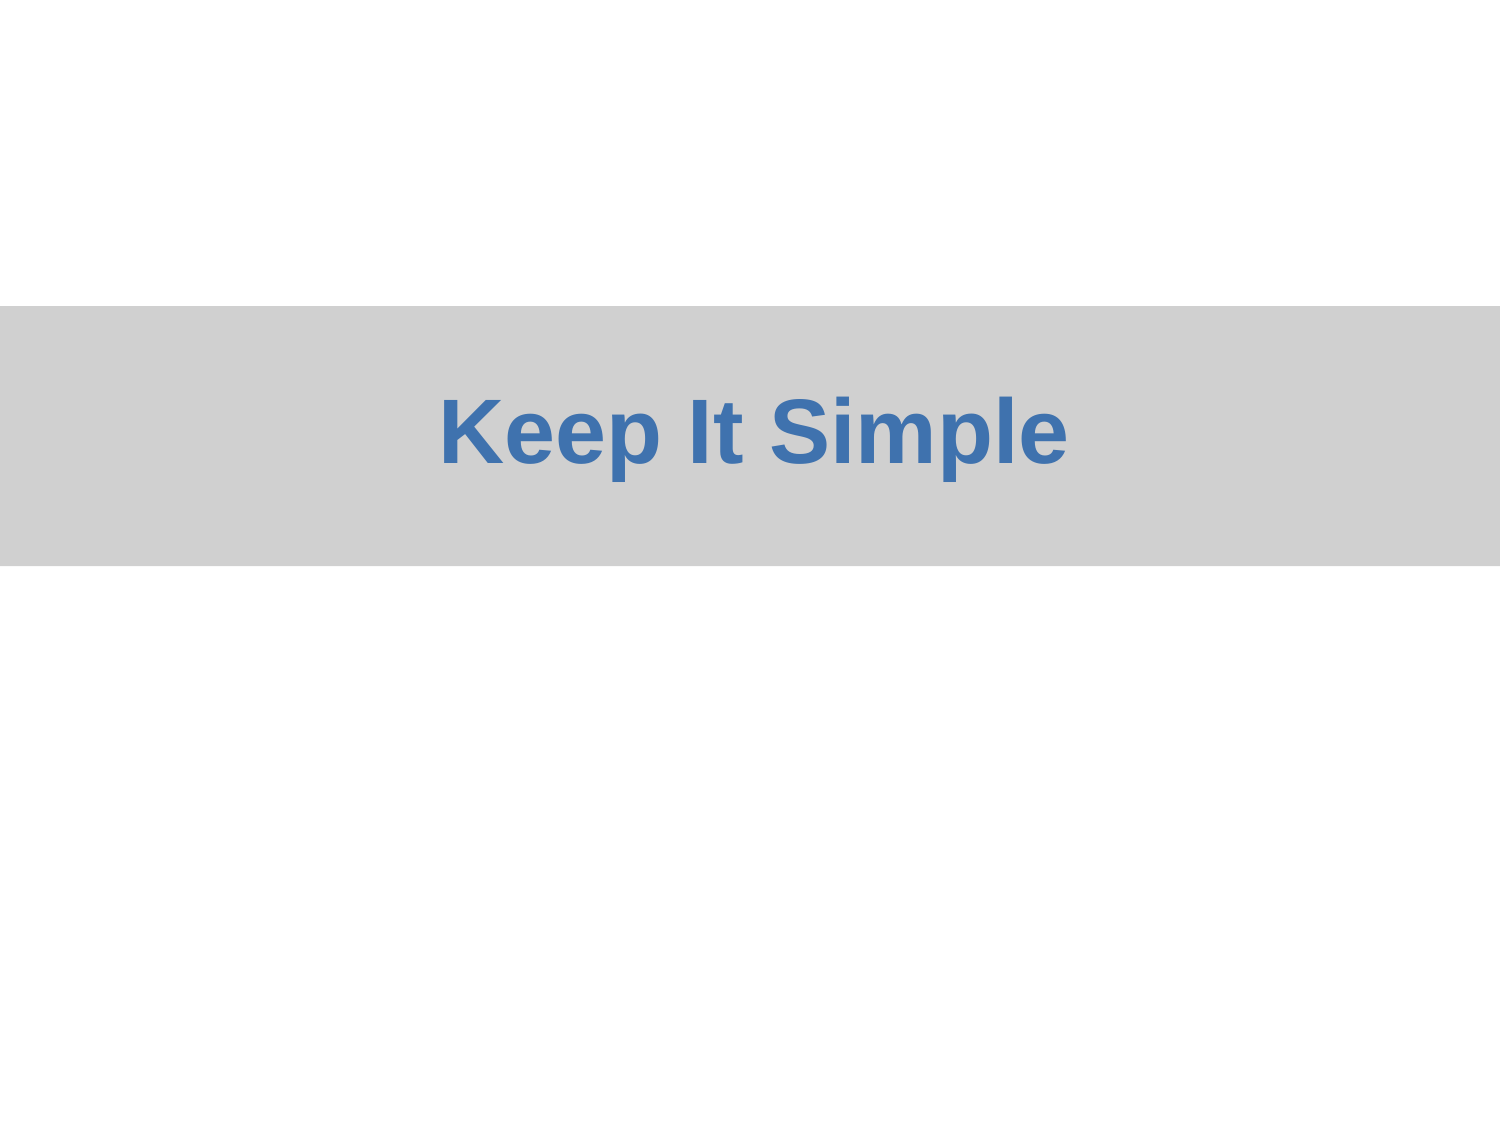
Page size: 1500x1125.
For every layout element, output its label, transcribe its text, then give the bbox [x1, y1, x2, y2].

text_box Keep It Simple [36, 364, 1472, 536]
text_box [0, 306, 1500, 567]
